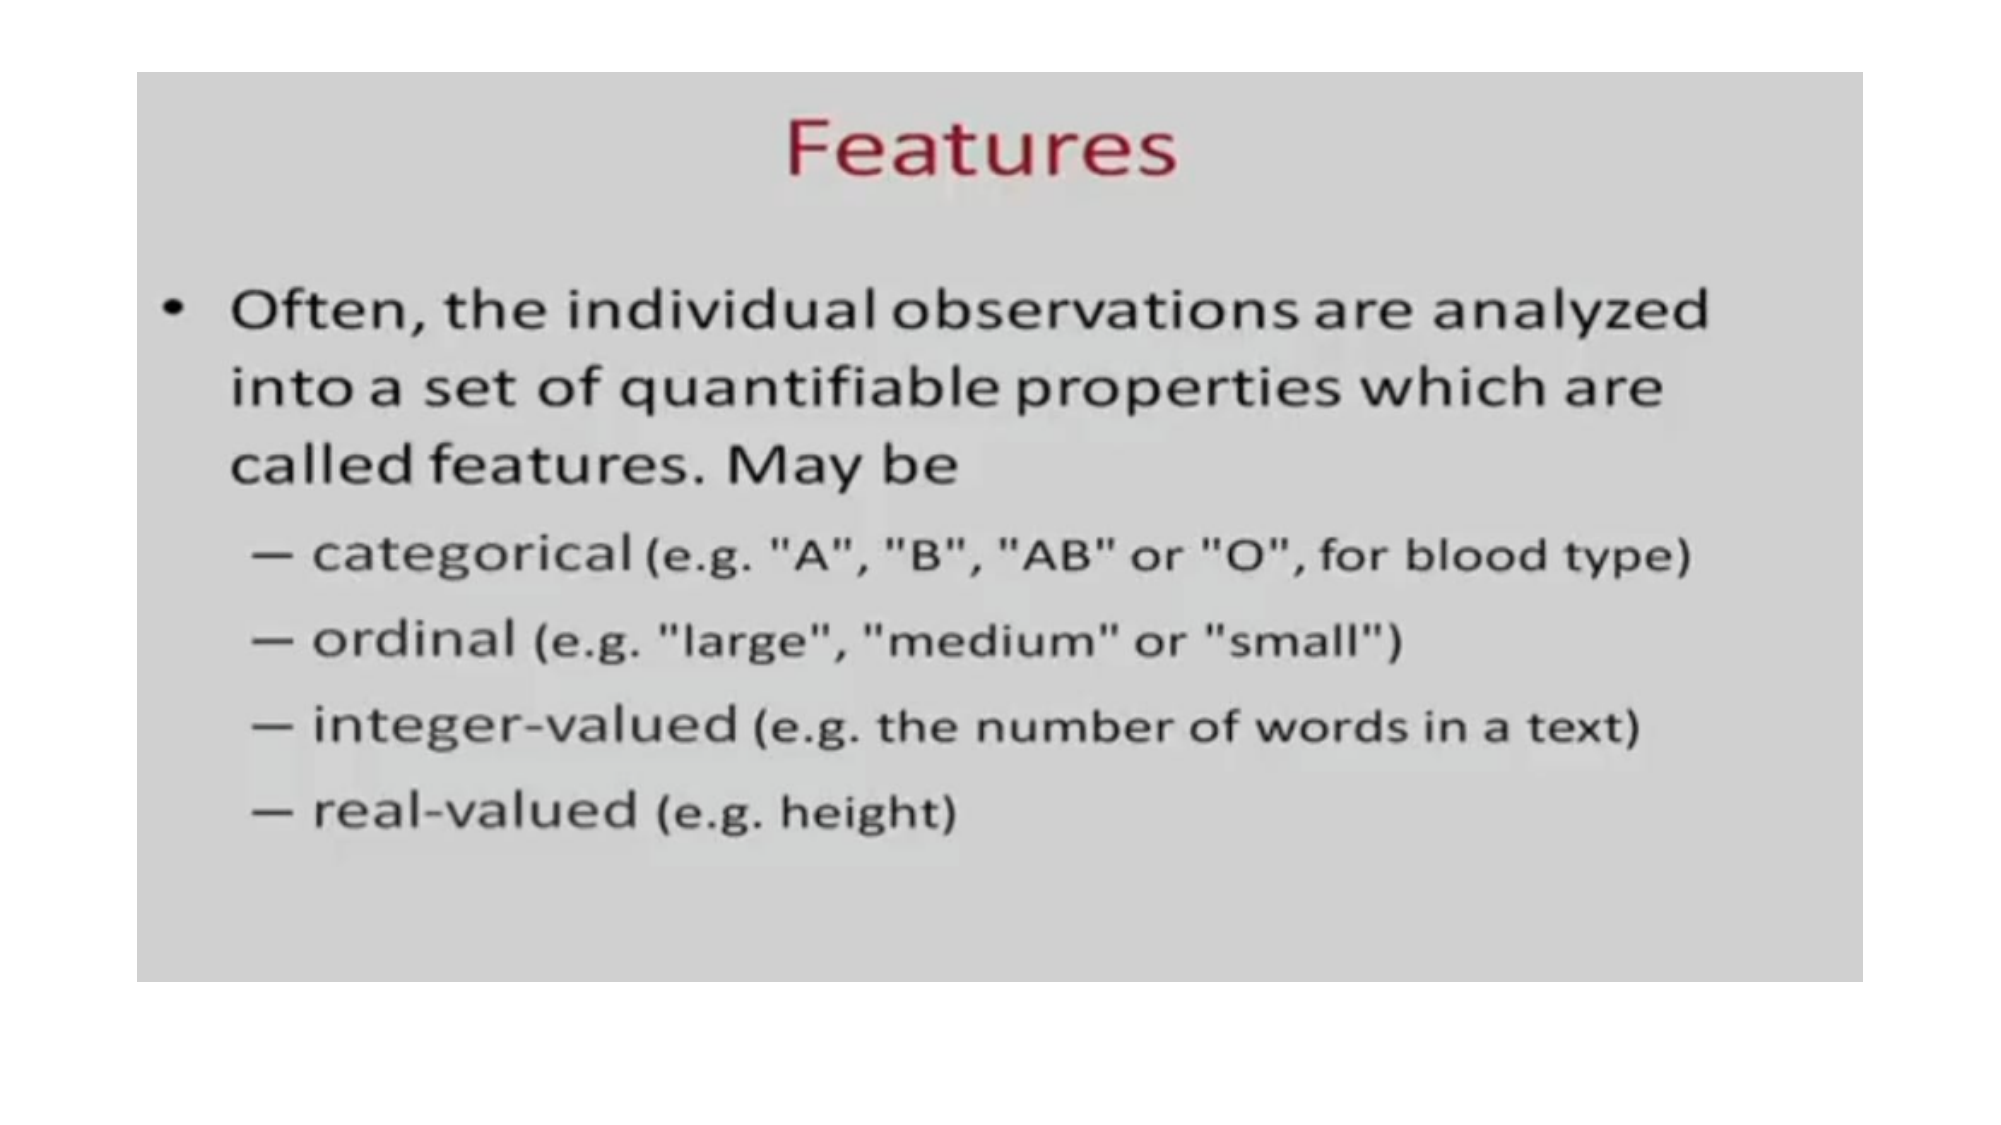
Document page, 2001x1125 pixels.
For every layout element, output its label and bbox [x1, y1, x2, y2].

picture [137, 72, 1863, 983]
